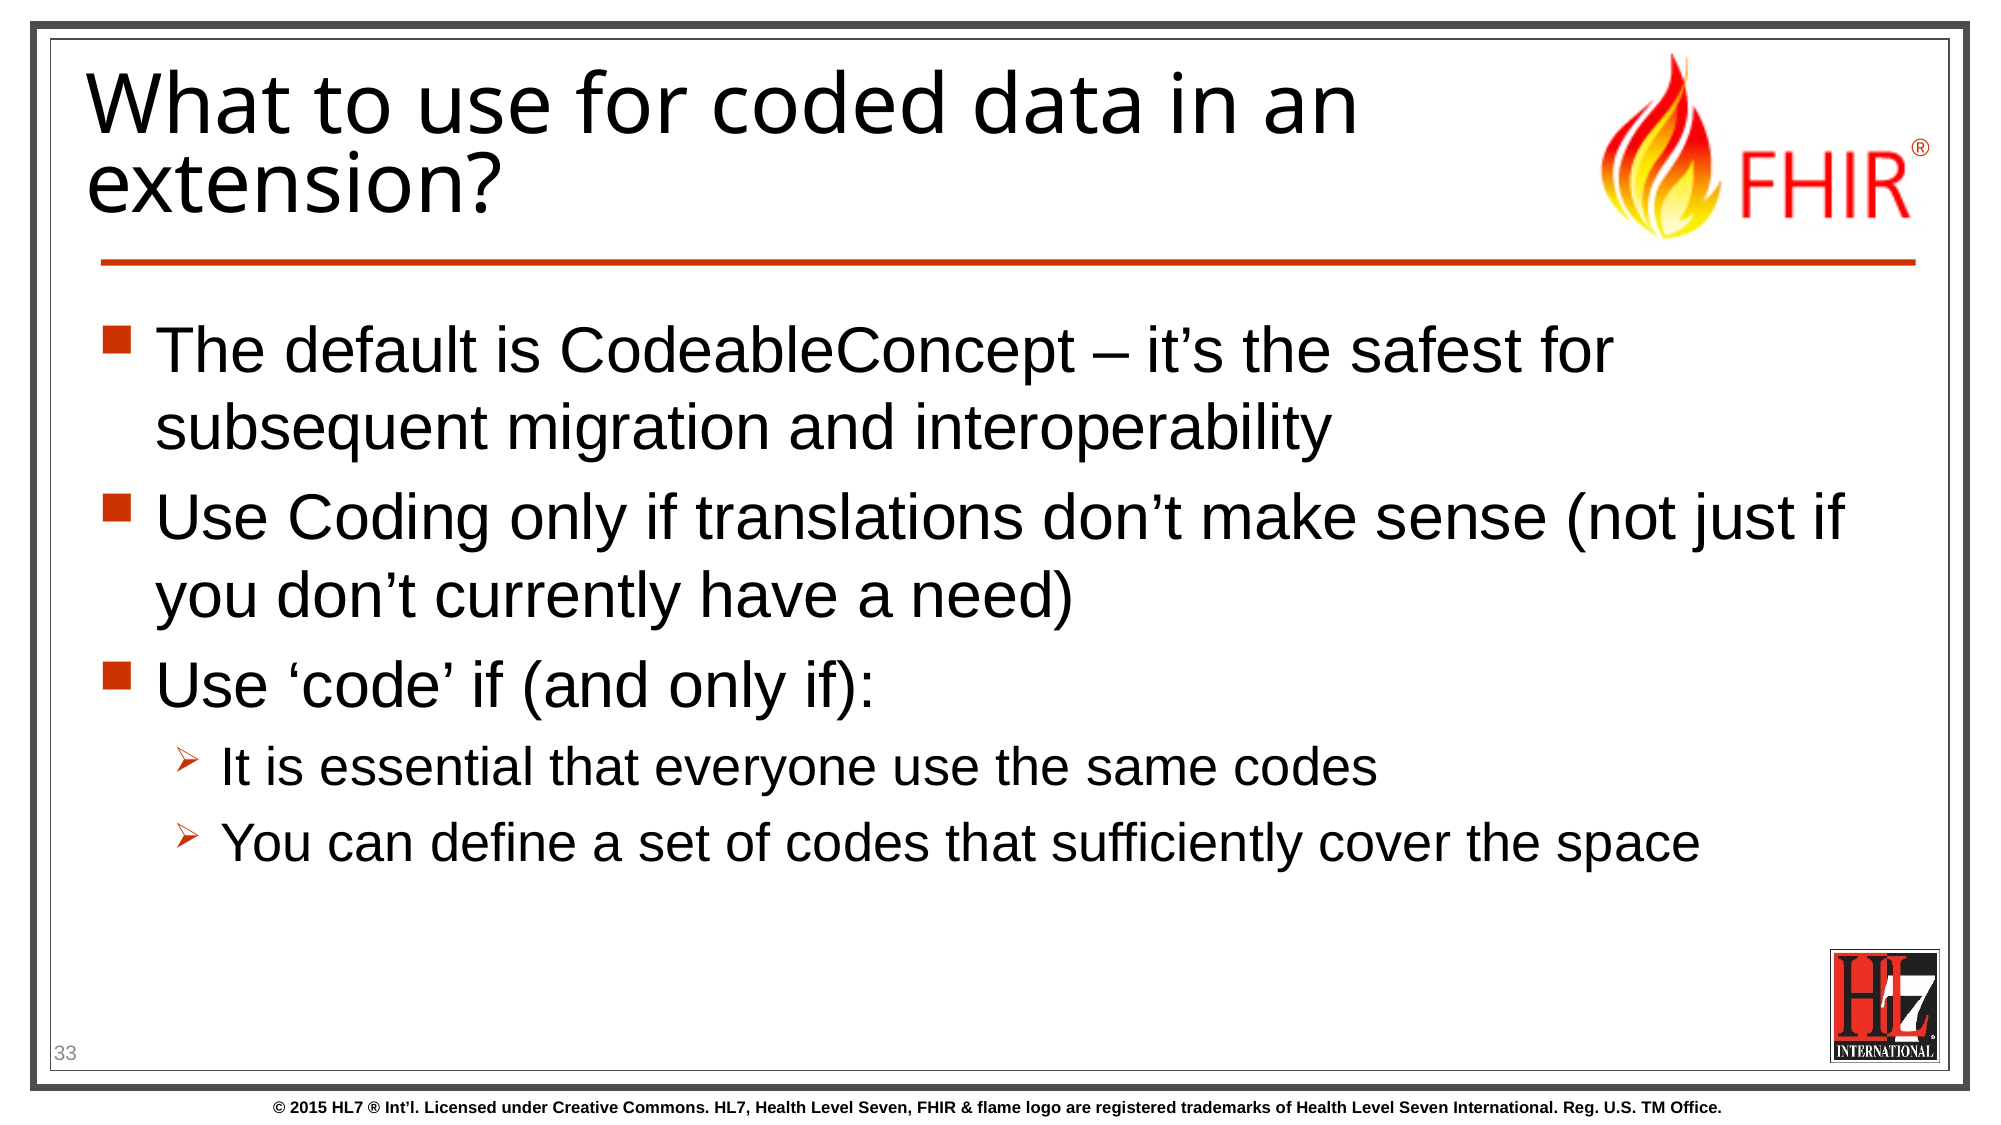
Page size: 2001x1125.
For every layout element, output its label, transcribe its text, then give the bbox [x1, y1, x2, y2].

slide_number 33 [38, 1034, 197, 1071]
picture [1588, 42, 1923, 249]
title What to use for coded data in an extension? [70, 54, 1595, 244]
picture [1830, 949, 1940, 1063]
list The default is CodeableConcept – it’s the safest for subsequent migration and interoperability Use Coding only if translations don’t make sense (not just if you don’t currently have a need) Use ‘code’ if (and only if): It is essential that everyone use the same codes You can define a set of codes that sufficiently cover the space [83, 299, 1918, 1059]
